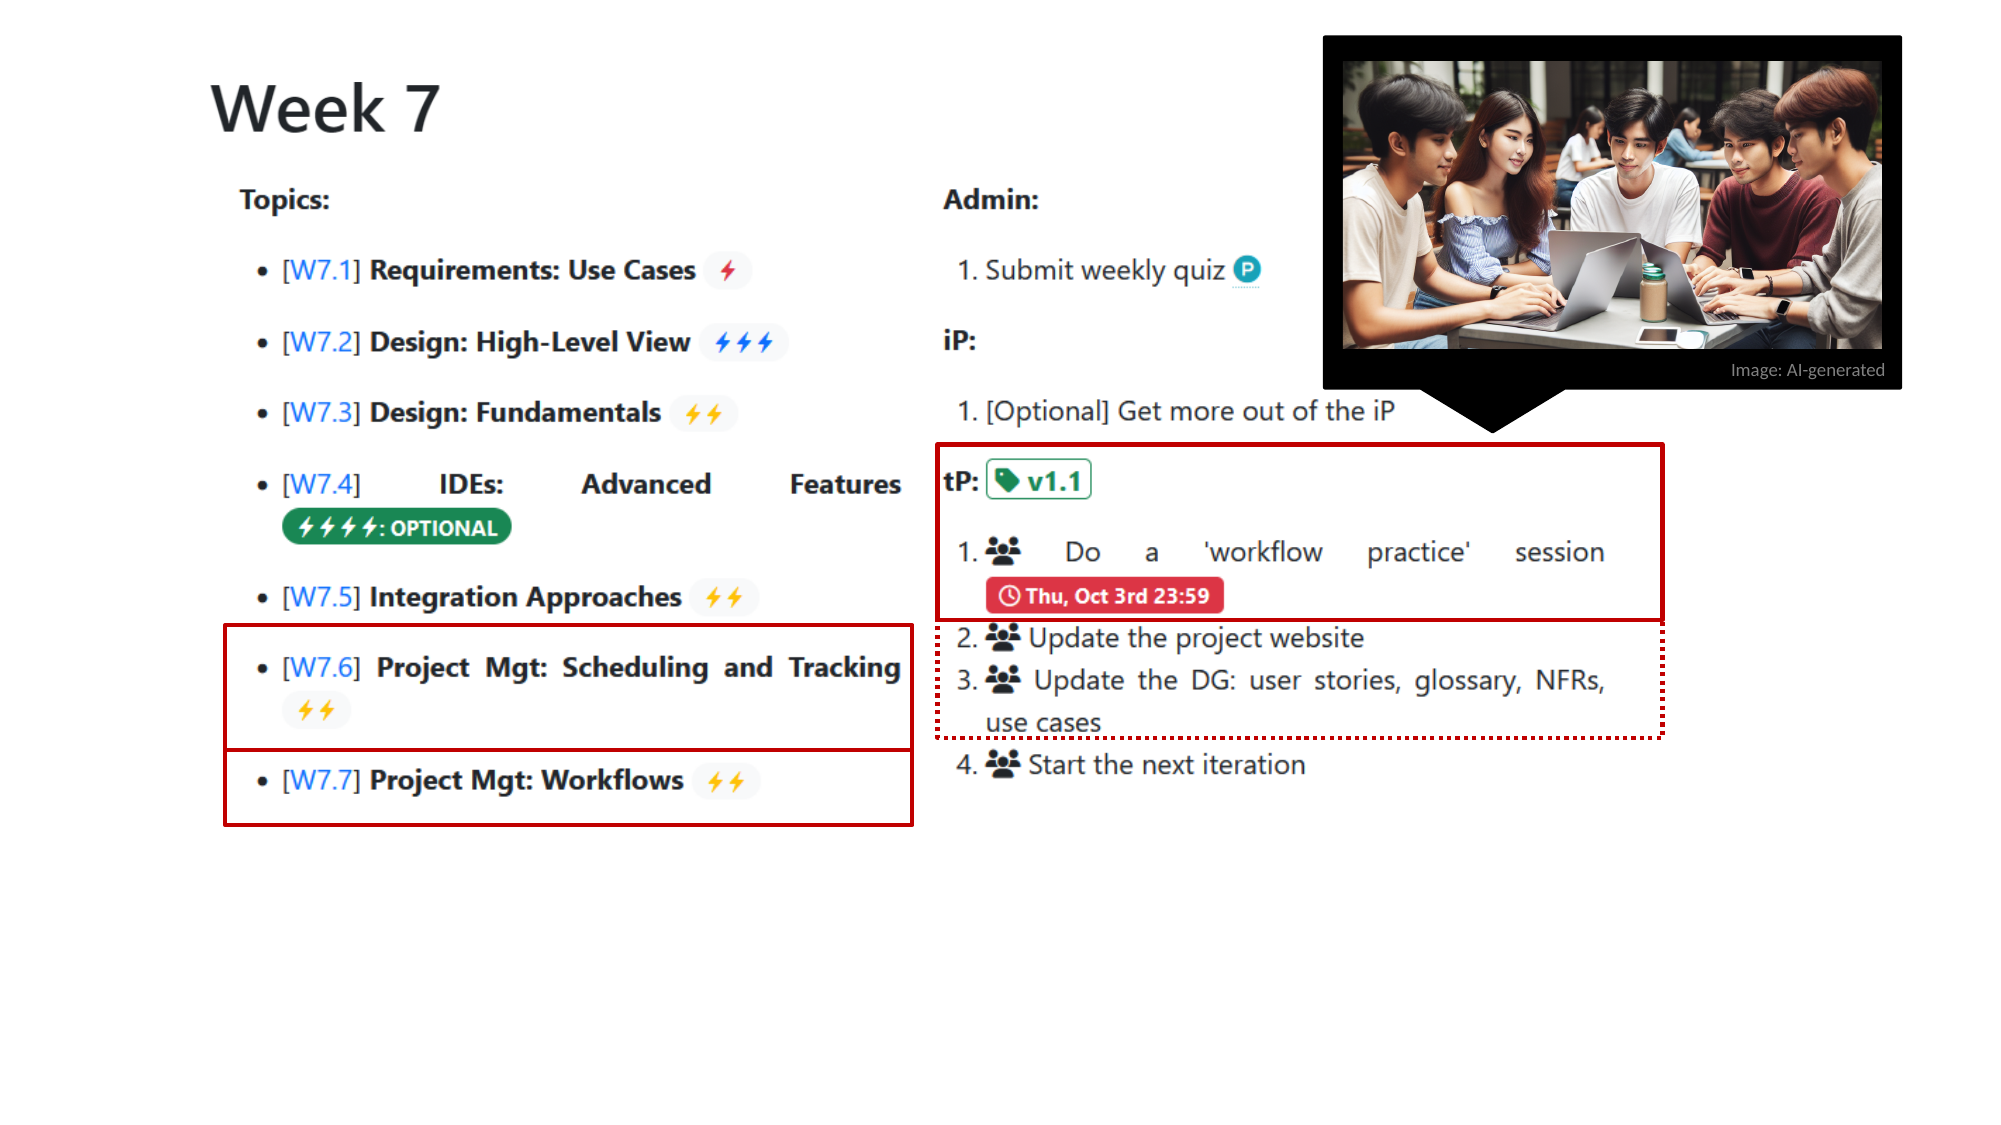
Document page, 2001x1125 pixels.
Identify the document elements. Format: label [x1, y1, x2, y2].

text_box [935, 442, 1665, 622]
text_box [223, 623, 914, 748]
text_box [935, 618, 1665, 740]
text_box [223, 748, 914, 827]
text_box [1324, 37, 1901, 388]
picture [212, 160, 1662, 825]
picture [185, 62, 1322, 152]
